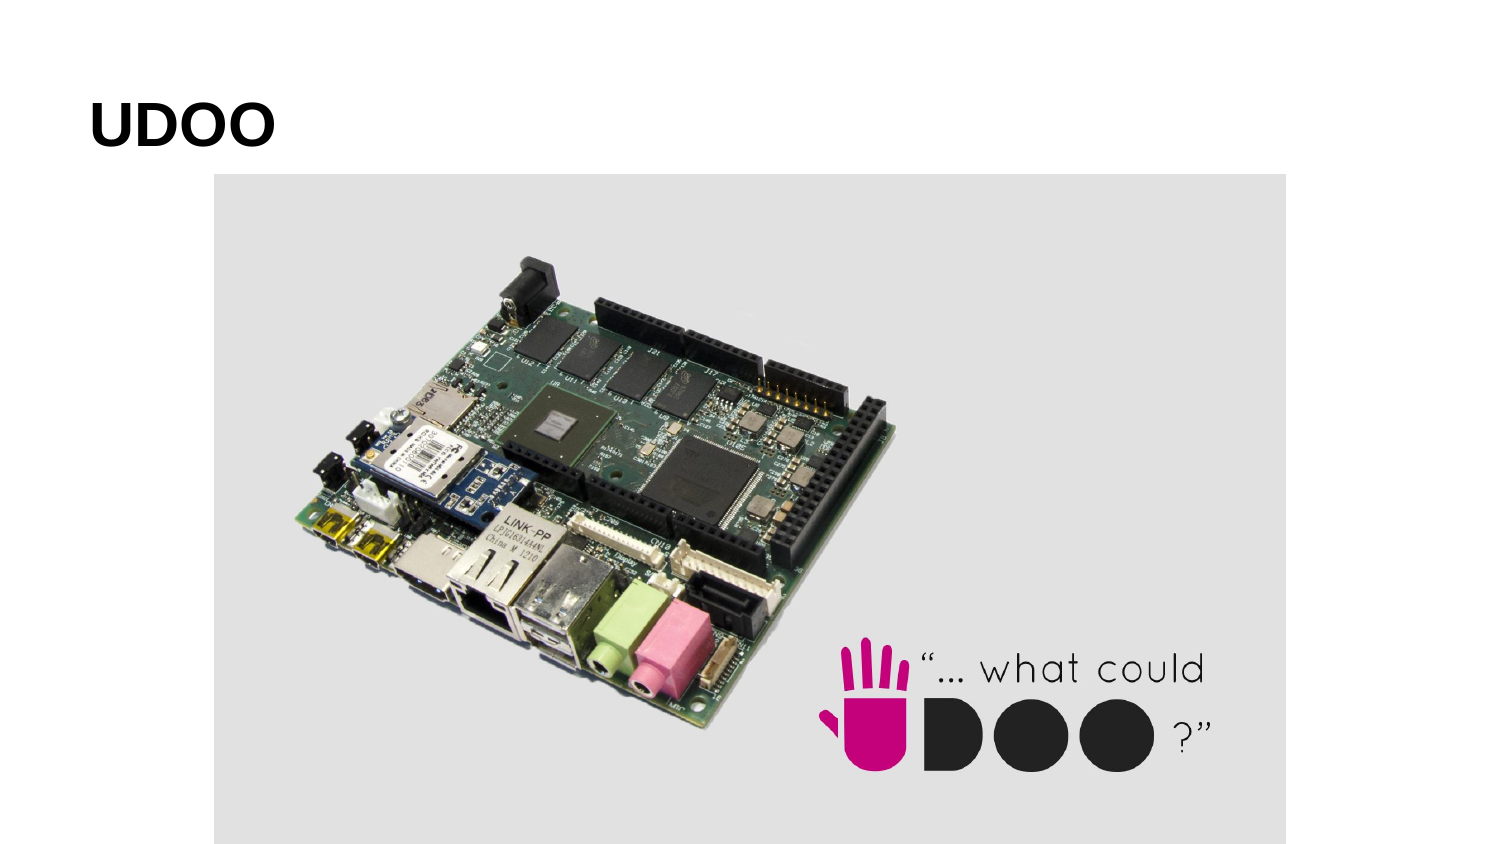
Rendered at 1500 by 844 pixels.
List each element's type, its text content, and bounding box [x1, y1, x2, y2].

text_box UDOO [75, 33, 1425, 175]
picture [214, 174, 1286, 844]
